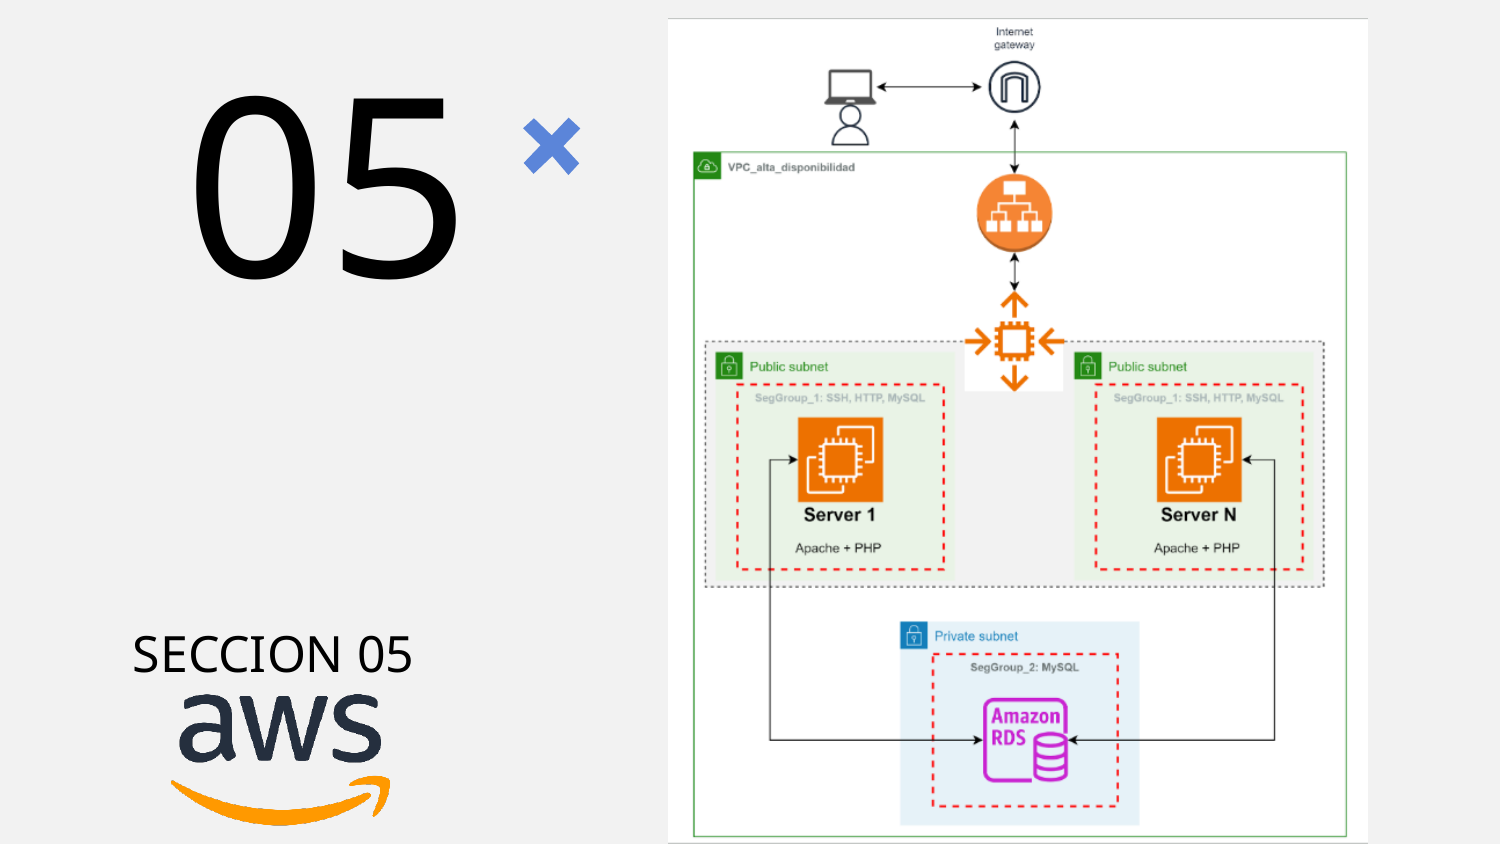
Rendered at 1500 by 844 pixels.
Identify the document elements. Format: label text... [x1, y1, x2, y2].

title 05 [169, 87, 663, 343]
text_box [523, 117, 581, 176]
title SECCION 05 [118, 604, 663, 698]
picture [668, 18, 1368, 844]
picture [169, 692, 392, 826]
